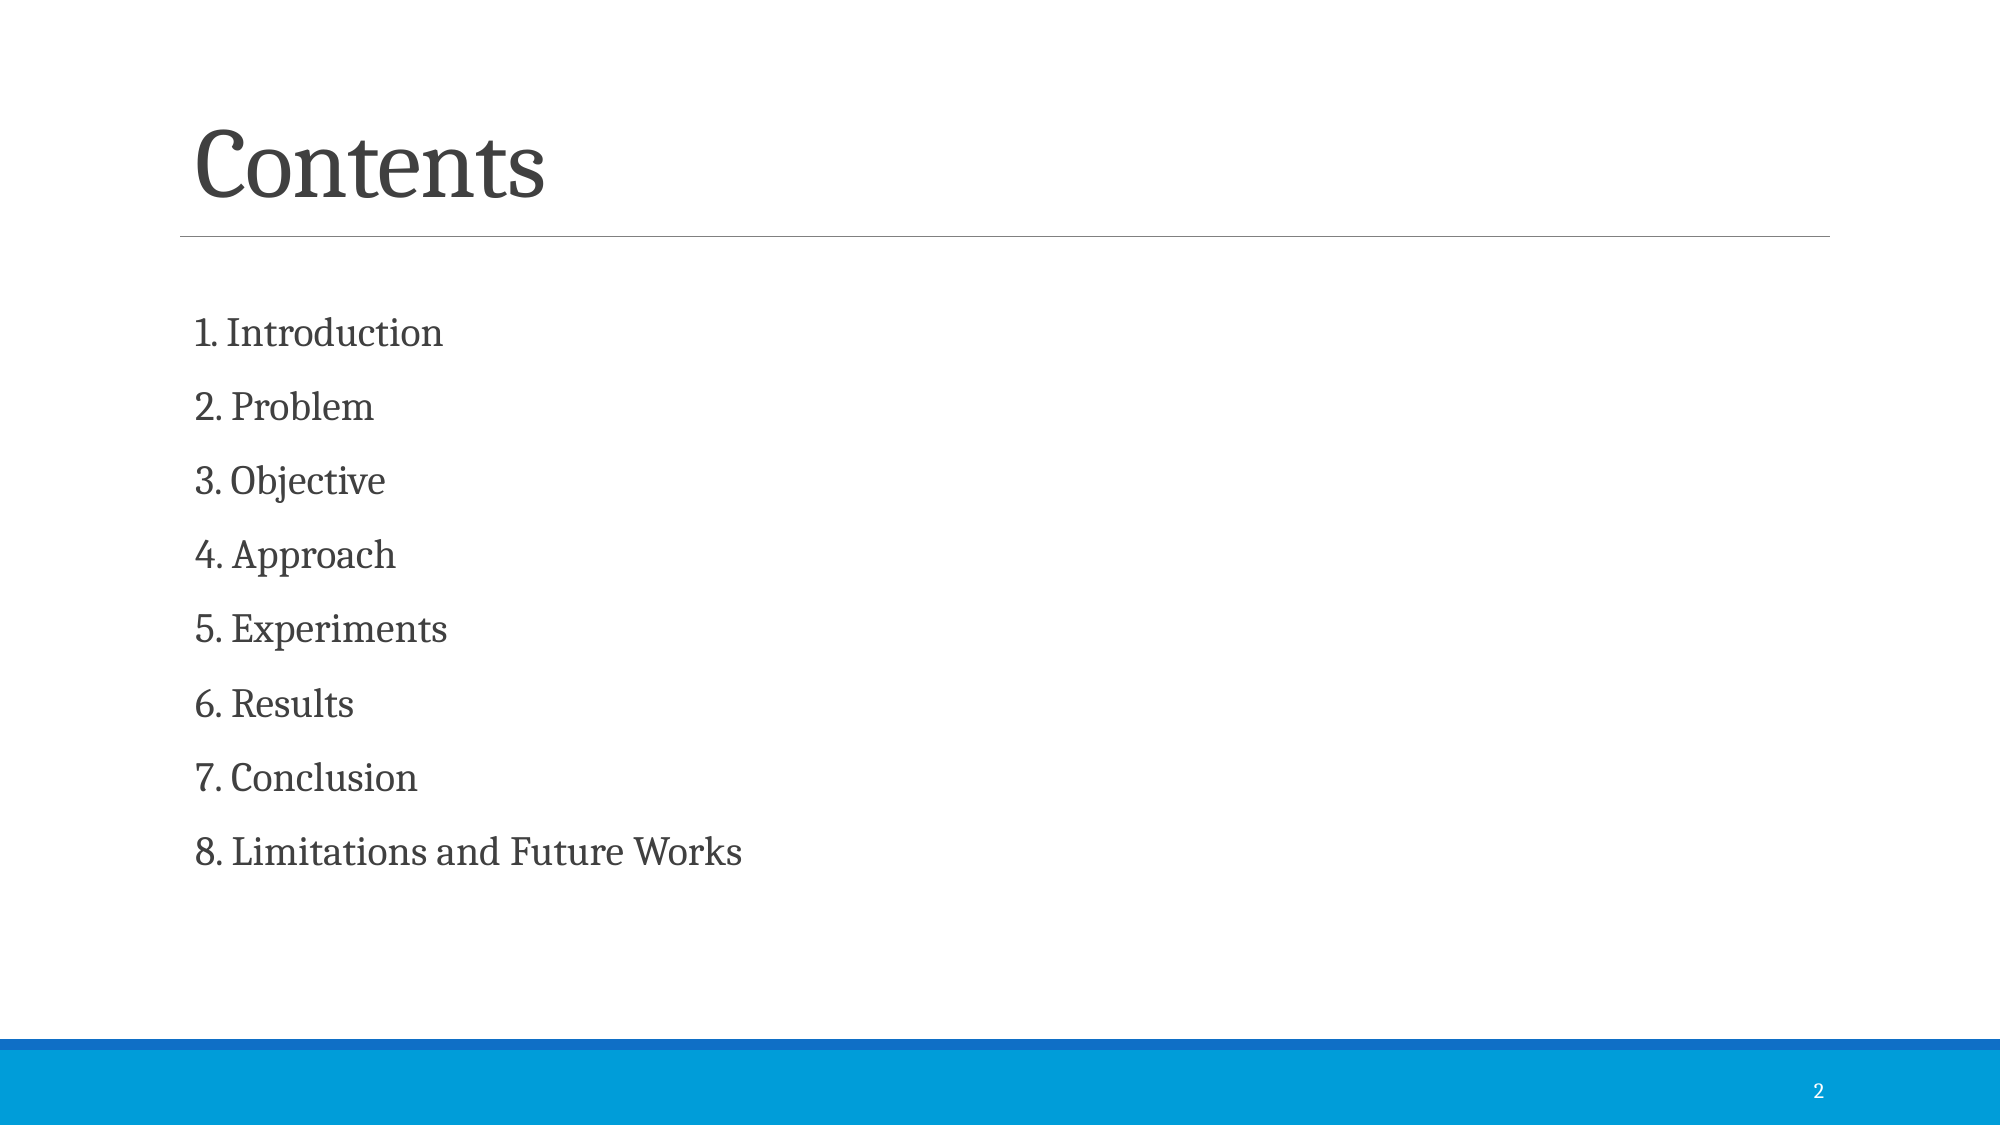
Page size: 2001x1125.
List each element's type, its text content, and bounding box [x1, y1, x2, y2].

list 1. Introduction 2. Problem 3. Objective 4. Approach 5. Experiments 6. Results 7. Conclusion 8. Limitations and Future Works [180, 302, 1830, 963]
title Contents [180, 105, 1830, 225]
slide_number 2 [1624, 1059, 1840, 1120]
